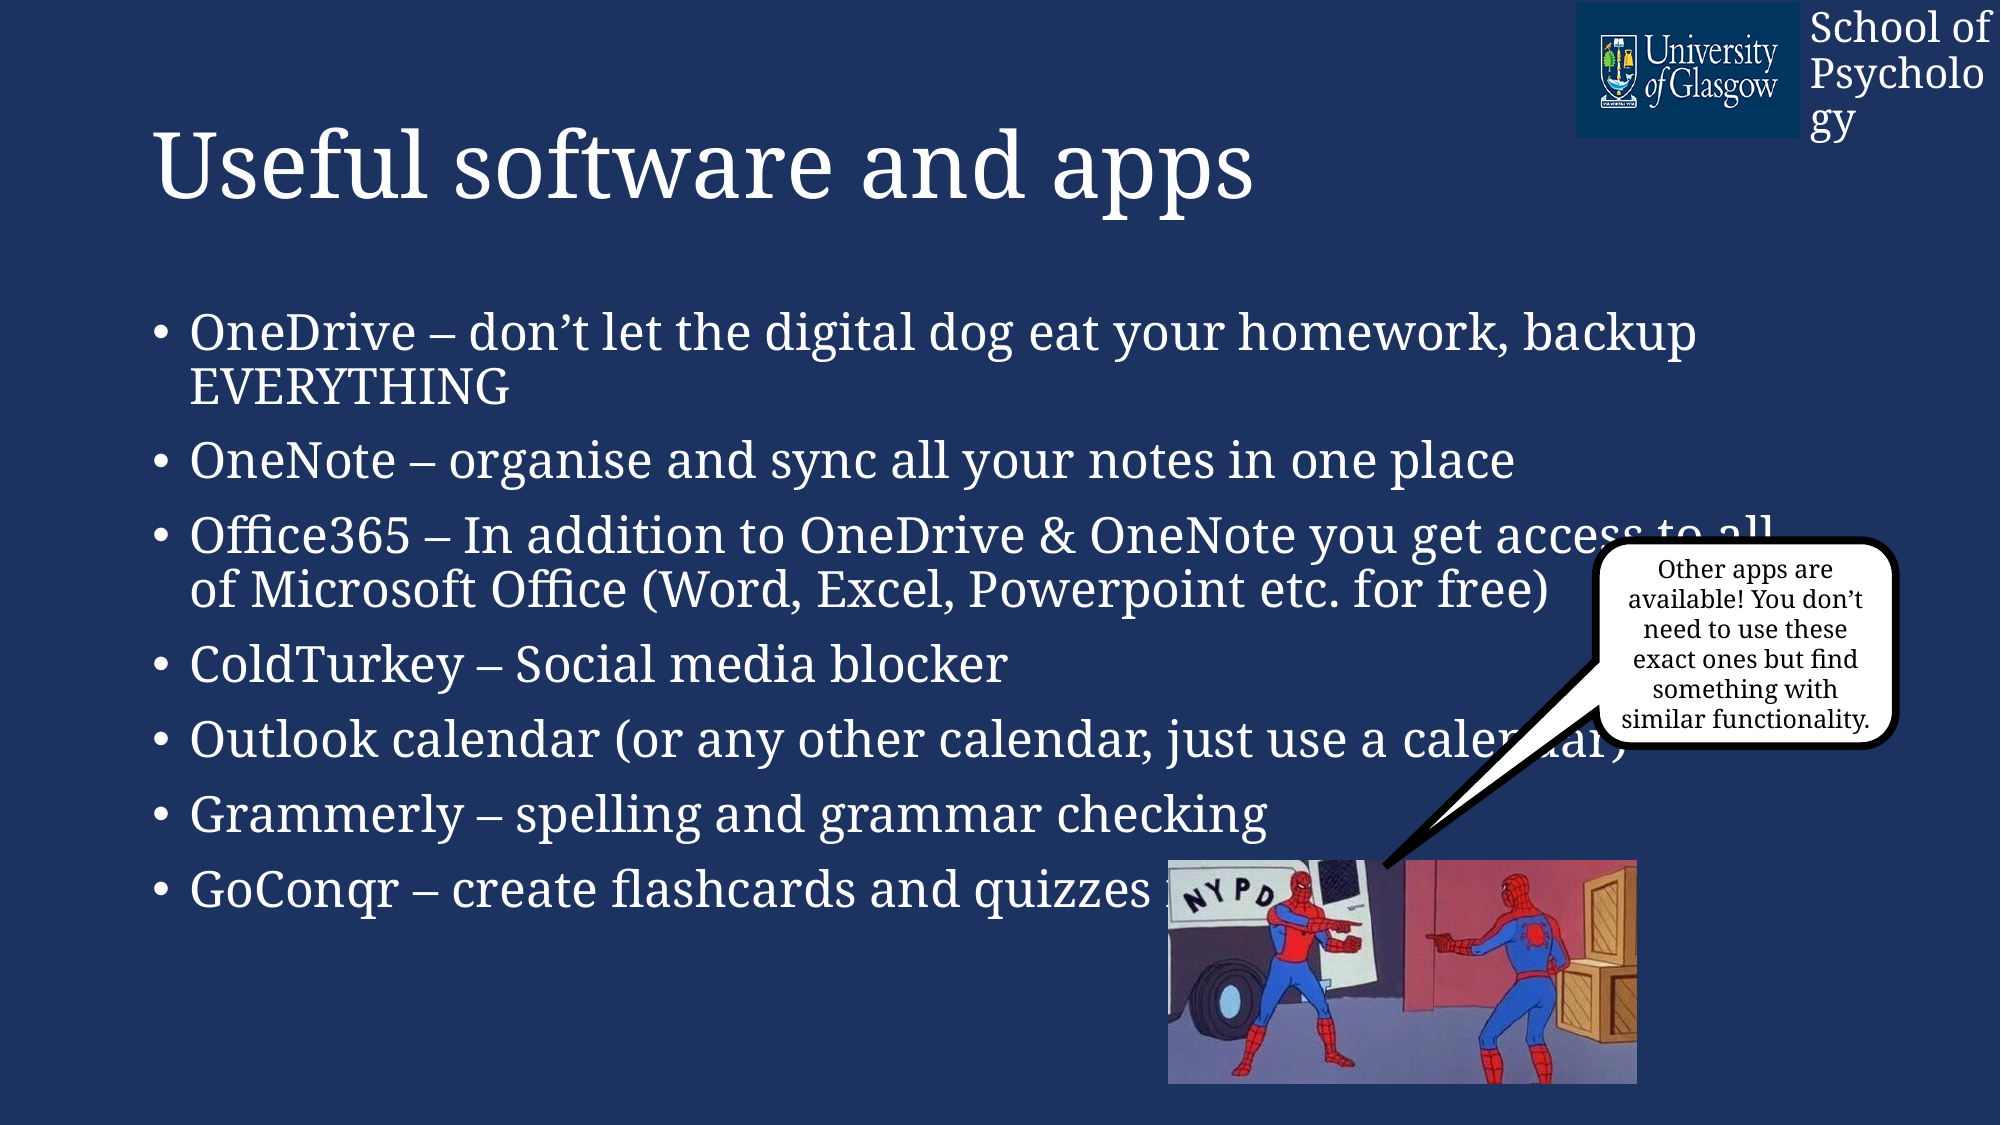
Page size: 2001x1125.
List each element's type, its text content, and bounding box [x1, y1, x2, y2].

picture [1168, 860, 1637, 1084]
list OneDrive – don’t let the digital dog eat your homework, backup EVERYTHING OneNote – organise and sync all your notes in one place Office365 – In addition to OneDrive & OneNote you get access to all of Microsoft Office (Word, Excel, Powerpoint etc. for free) ColdTurkey – Social media blocker Outlook calendar (or any other calendar, just use a calendar) Grammerly – spelling and grammar checking GoConqr – create flashcards and quizzes for testing yourself [137, 299, 1811, 1014]
text_box Other apps are available! You don’t need to use these exact ones but find something with similar functionality. [1390, 539, 1897, 860]
picture [1576, 0, 2001, 189]
title Useful software and apps [137, 59, 1863, 278]
